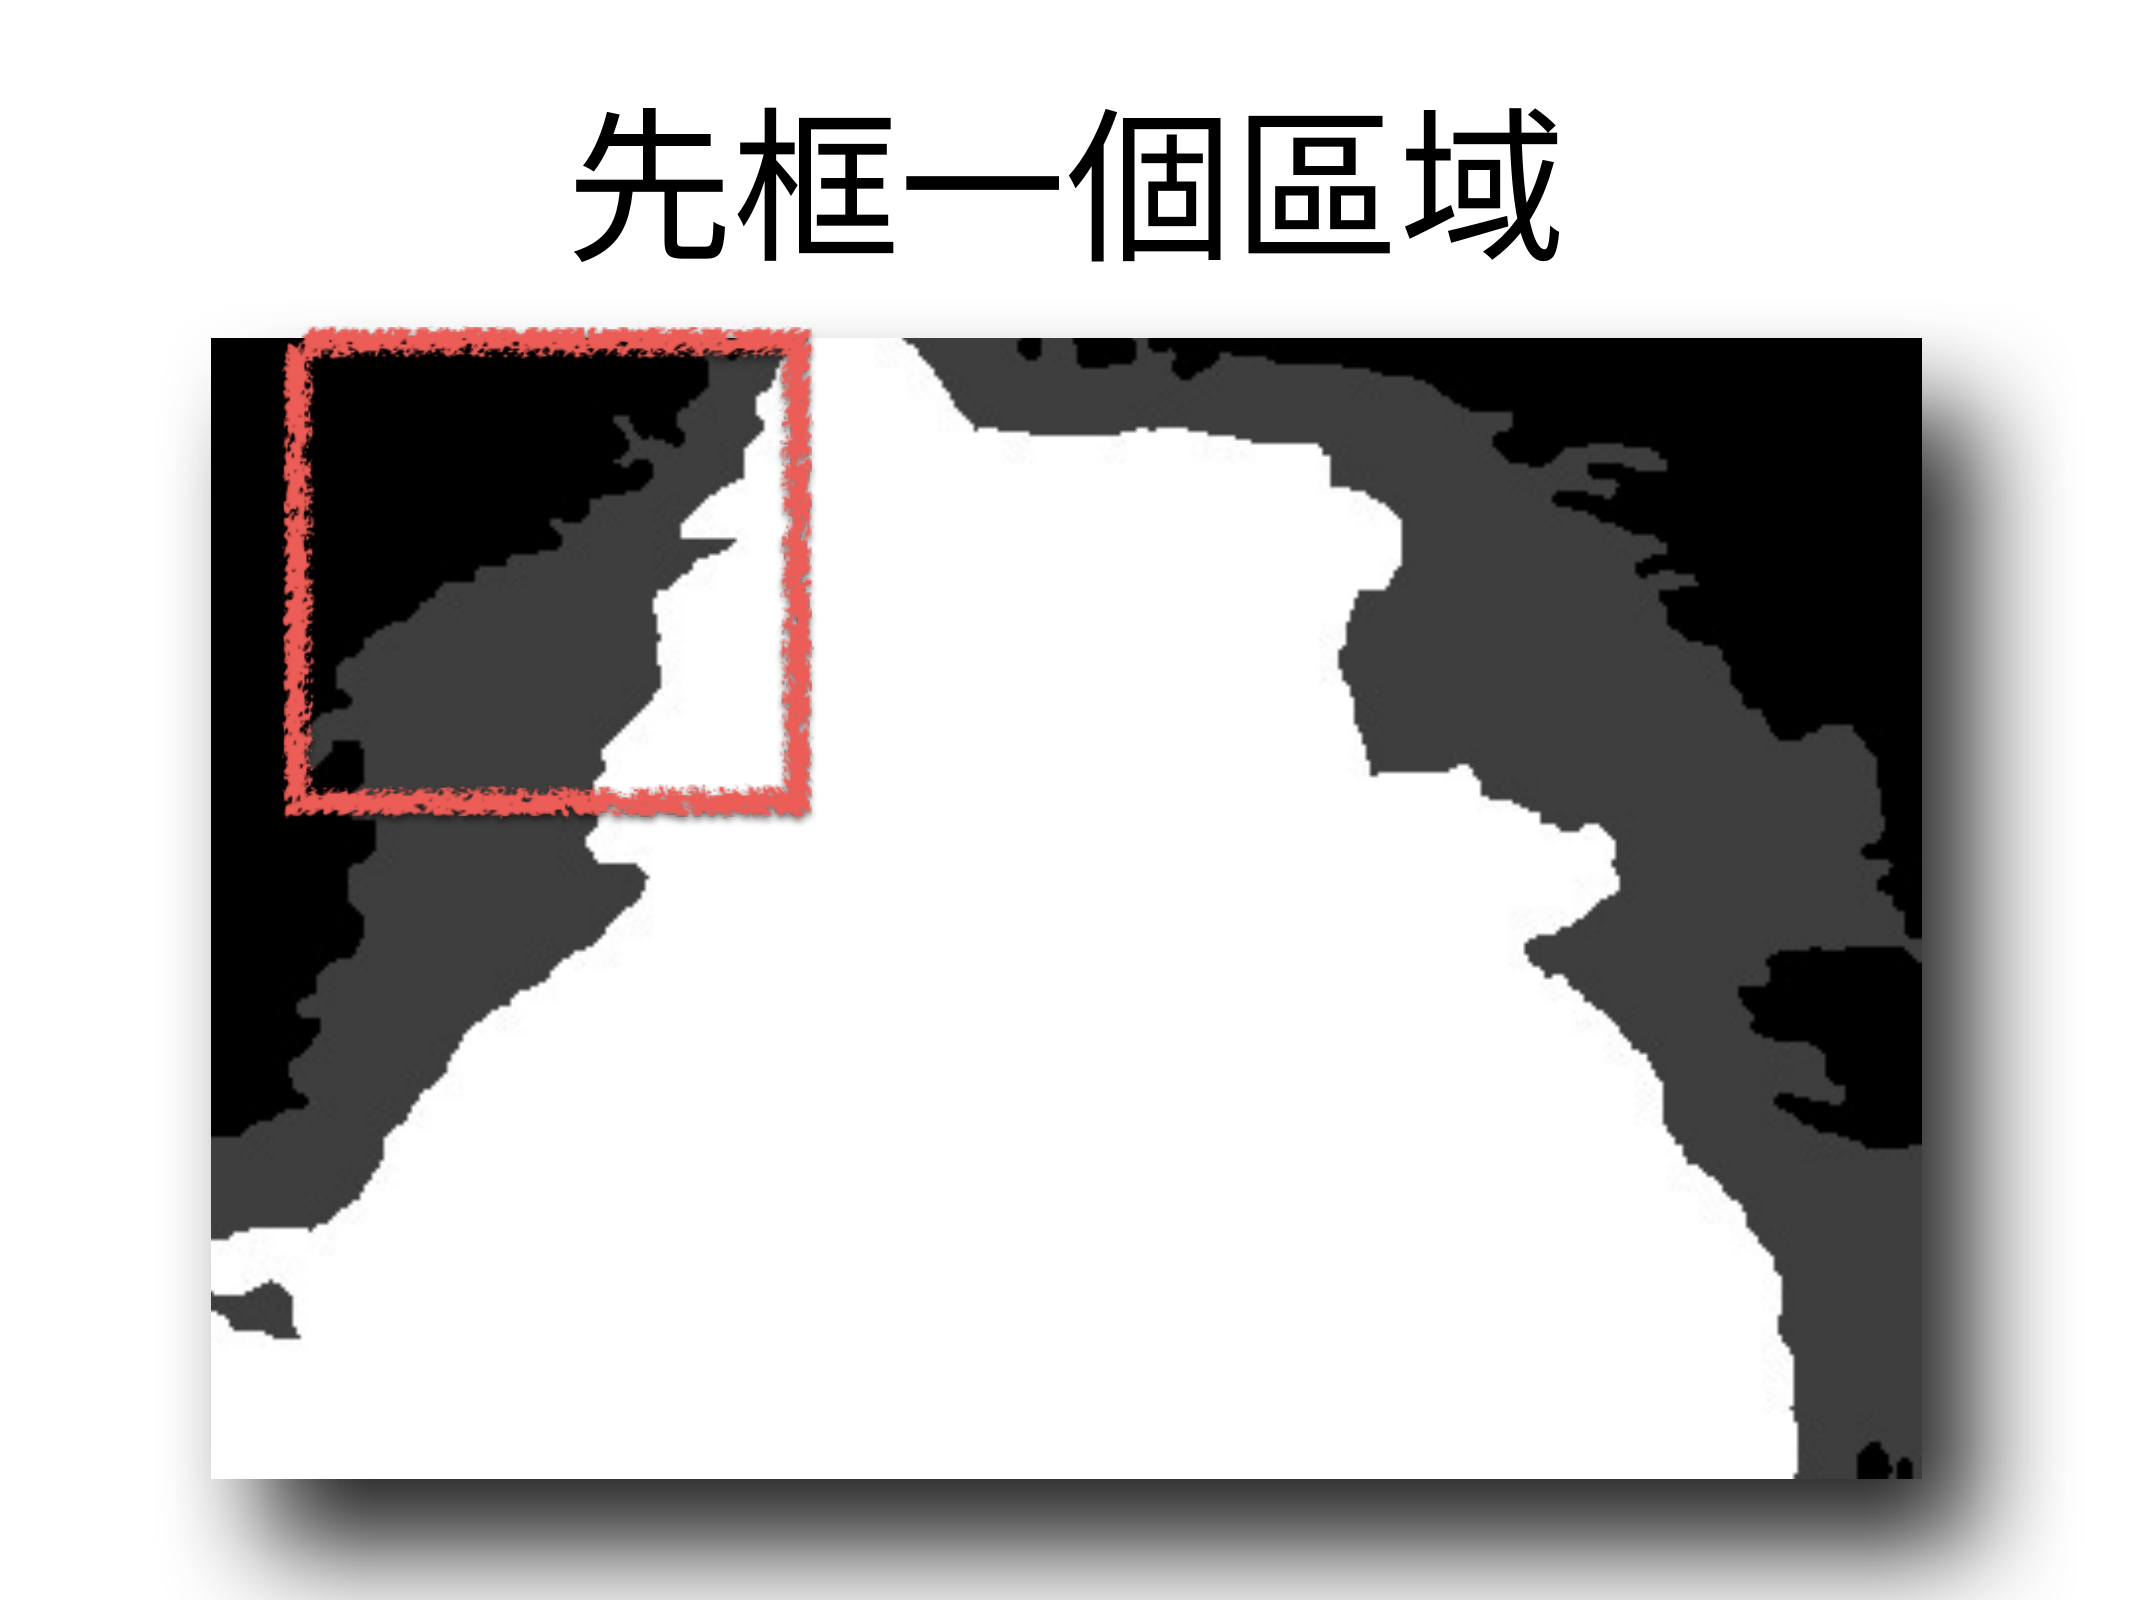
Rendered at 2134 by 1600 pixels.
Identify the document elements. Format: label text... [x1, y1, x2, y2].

picture [211, 326, 1922, 1480]
title 先框一個區域 [155, 4, 1978, 360]
